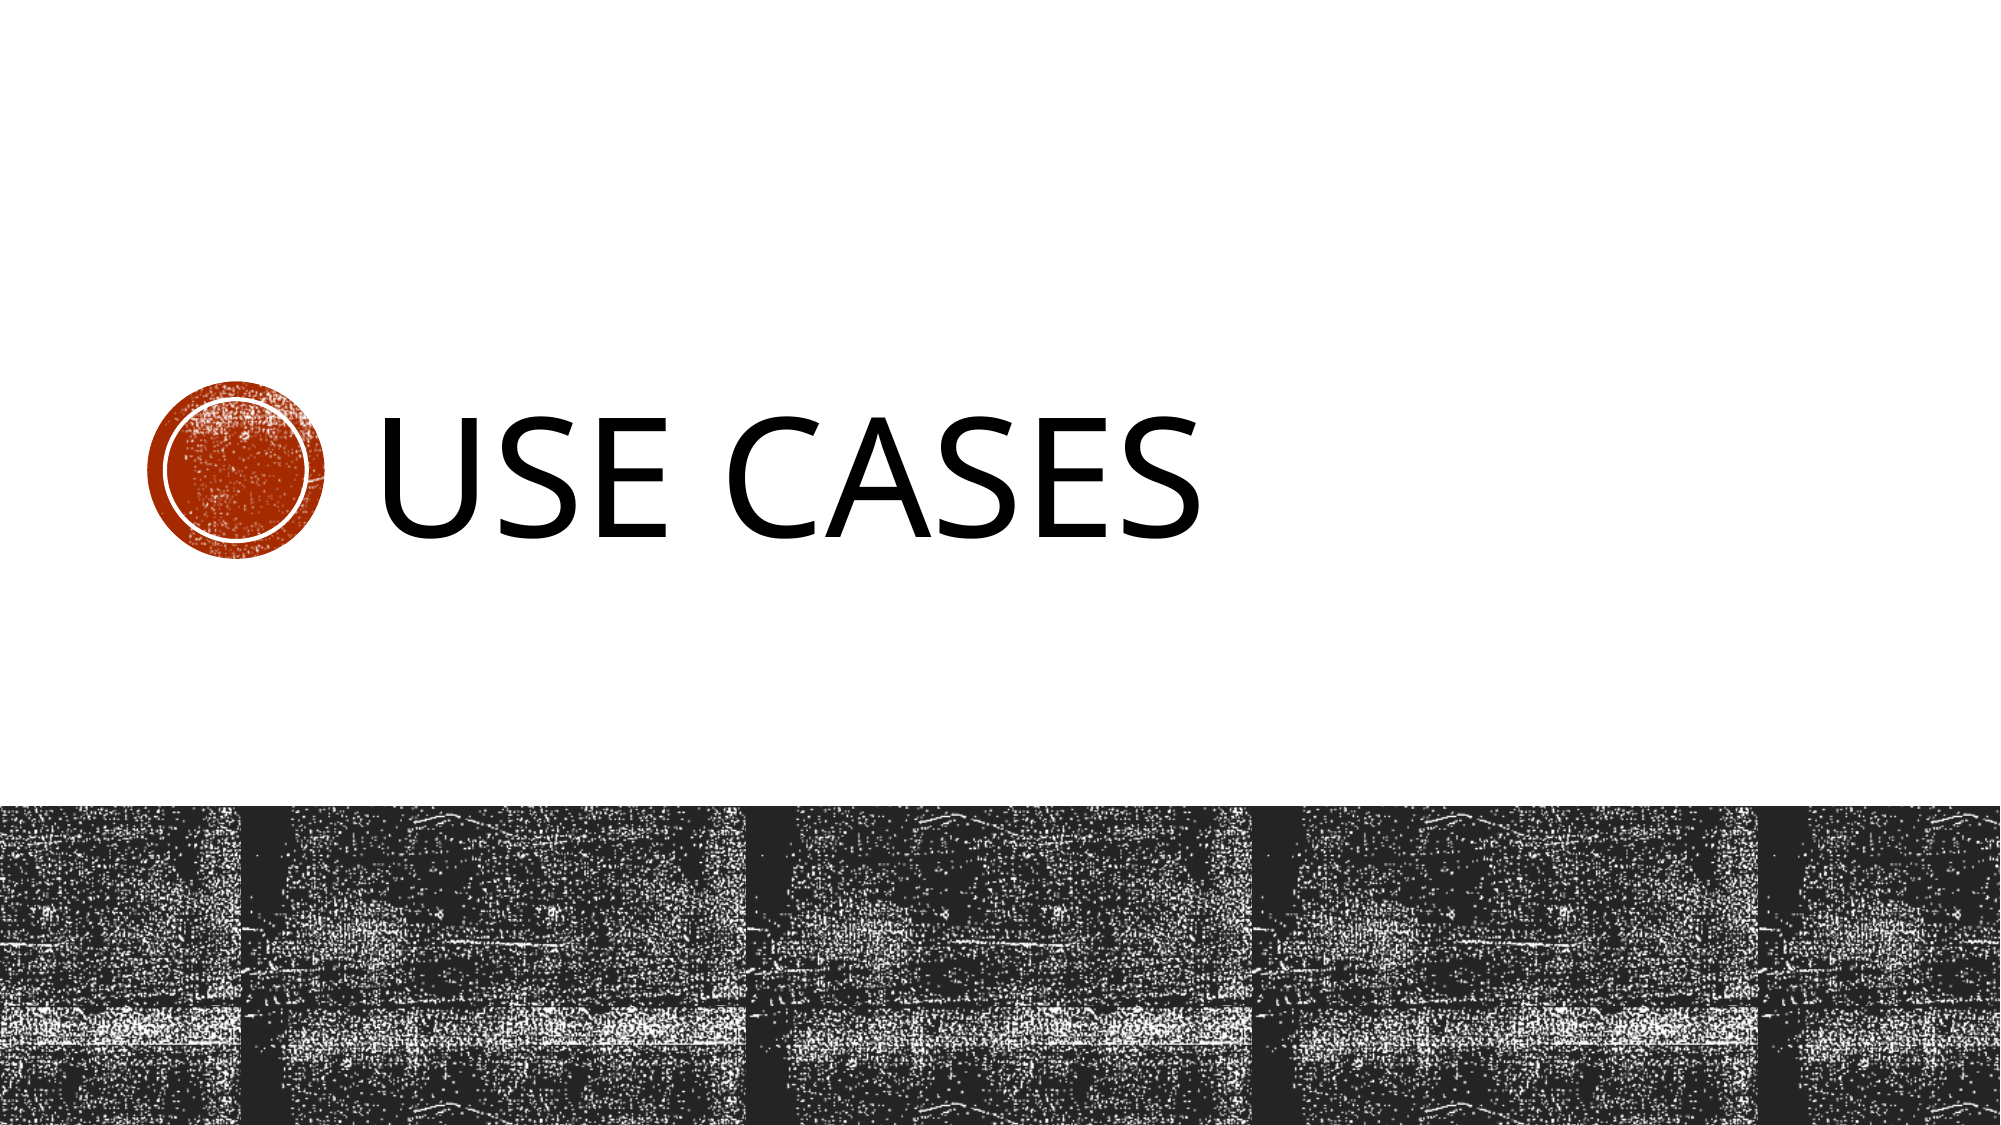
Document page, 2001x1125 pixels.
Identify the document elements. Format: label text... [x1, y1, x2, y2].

title Use Cases [355, 201, 1878, 779]
